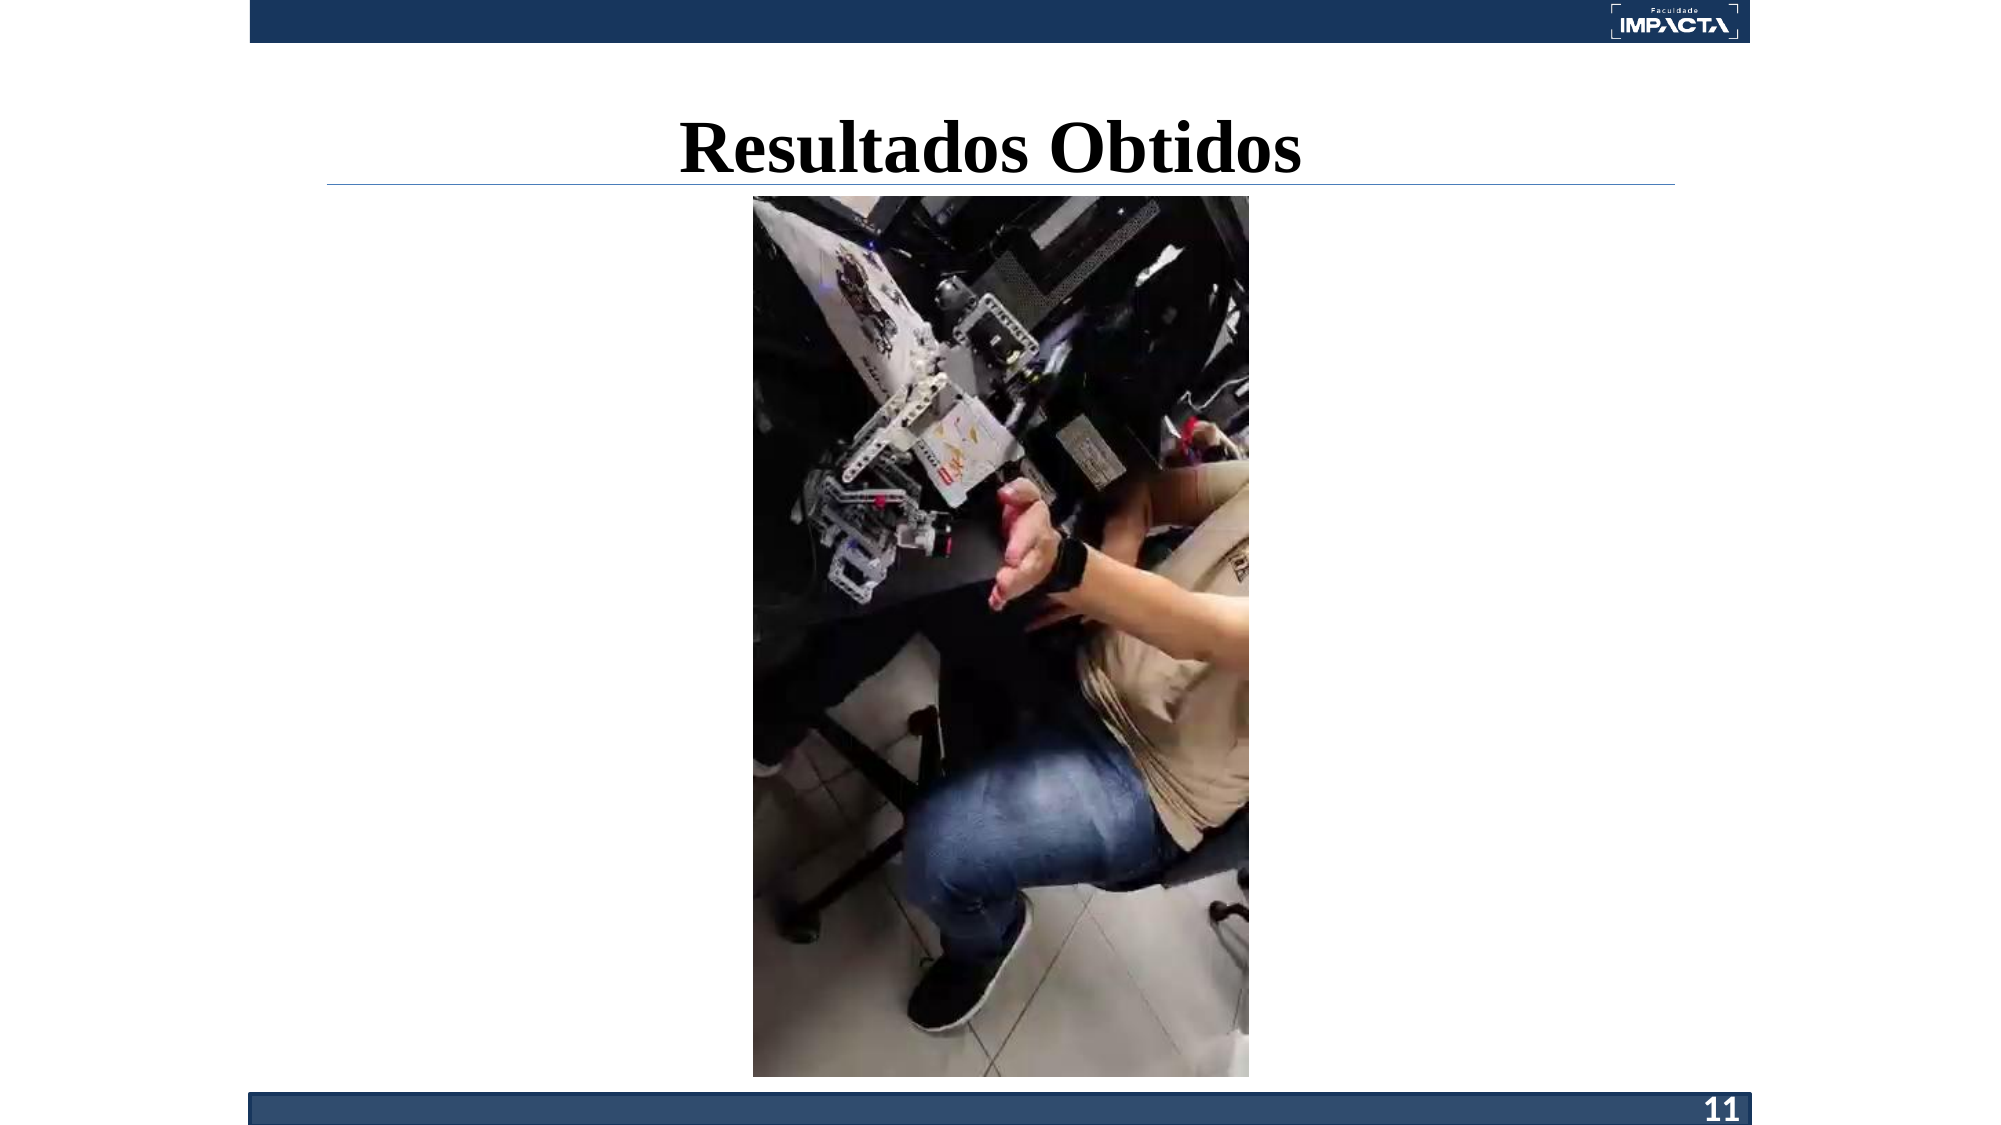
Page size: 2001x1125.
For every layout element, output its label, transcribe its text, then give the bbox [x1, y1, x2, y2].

title Resultados Obtidos [326, 89, 1675, 197]
slide_number ‹#› [1692, 1076, 1748, 1125]
picture [753, 195, 1249, 1077]
picture [1604, 0, 1745, 43]
